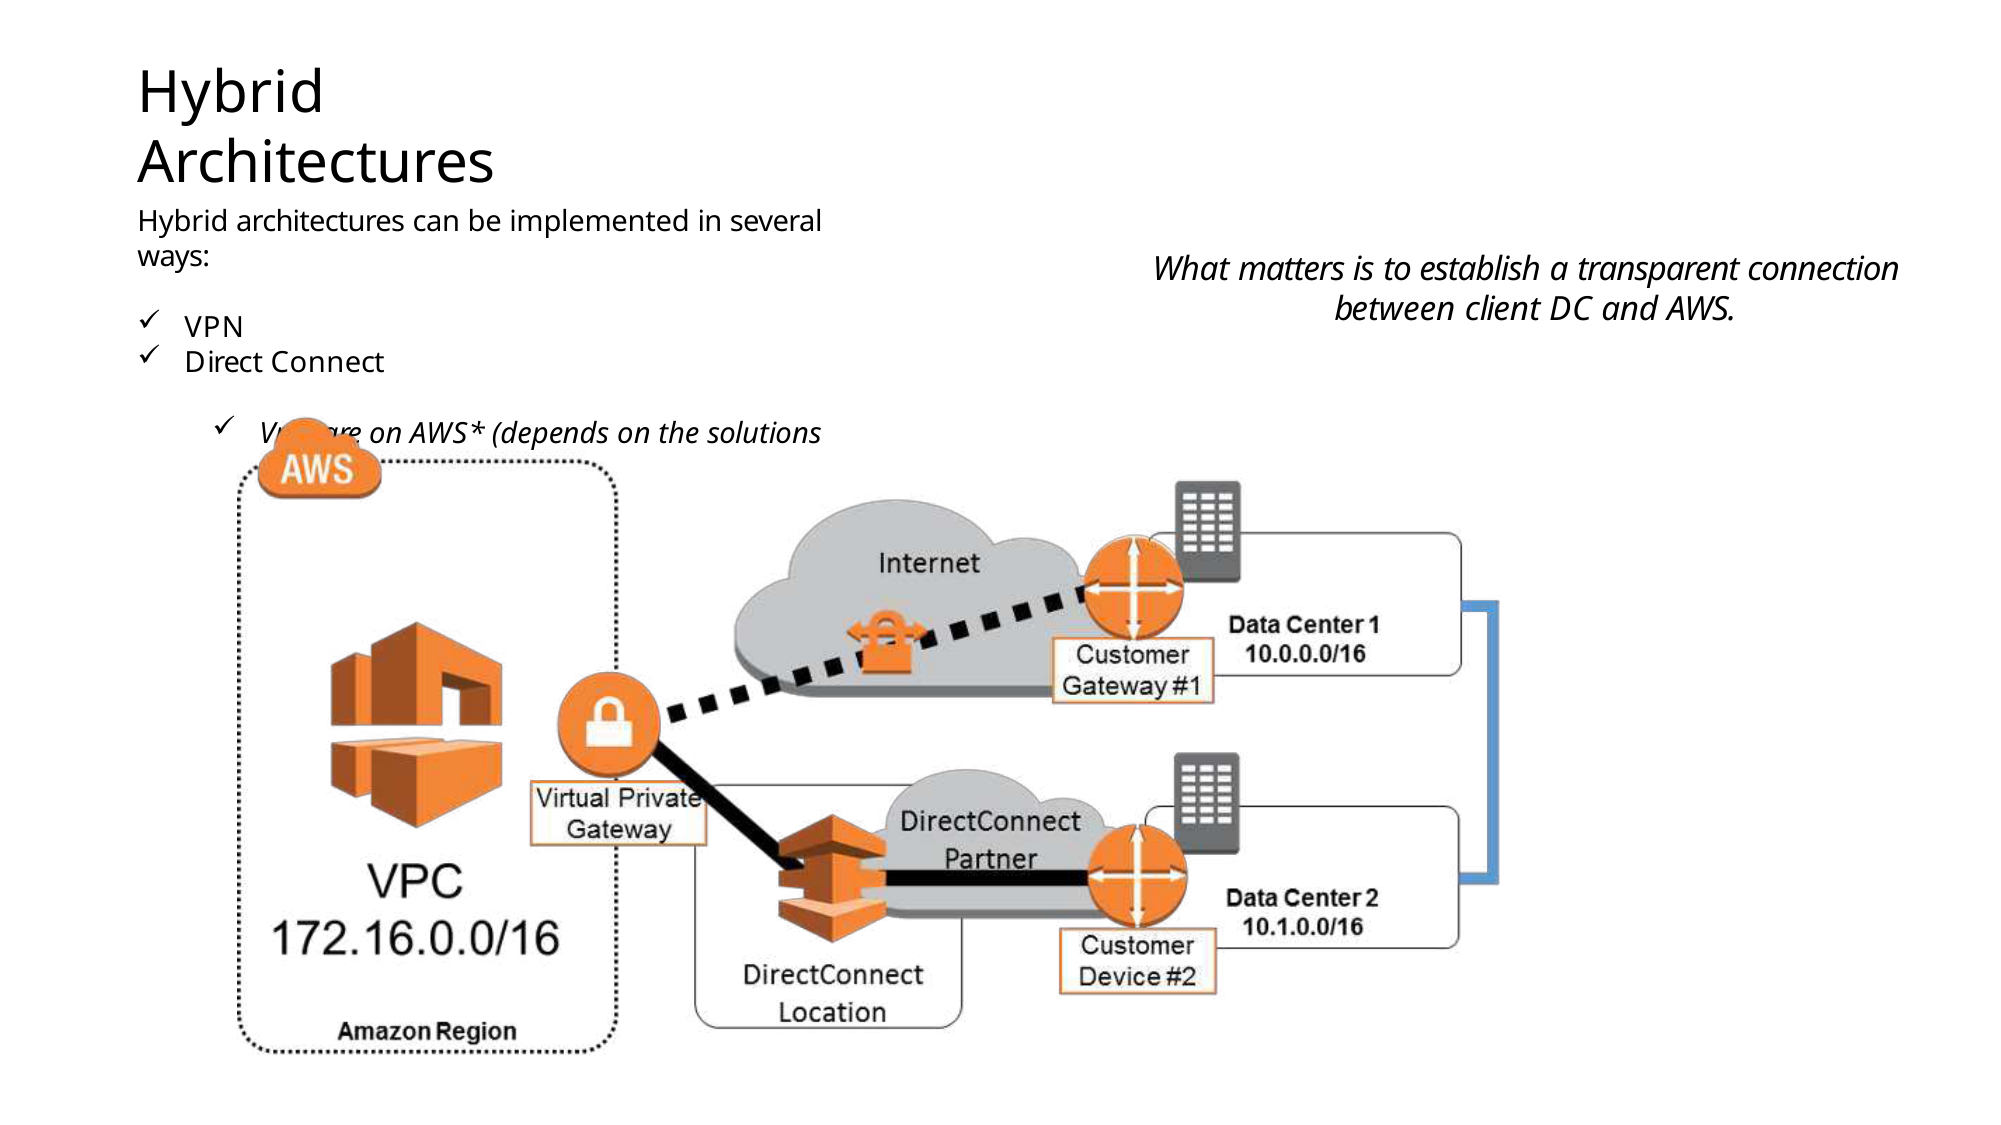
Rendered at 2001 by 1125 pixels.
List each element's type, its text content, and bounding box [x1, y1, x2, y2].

text_box What matters is to establish a transparent connection between client DC and AWS. [1150, 245, 1919, 328]
picture [237, 392, 1501, 1060]
title Hybrid Architectures [135, 51, 681, 200]
text_box Hybrid architectures can be implemented in several ways: VPN Direct Connect Vmware on AWS* (depends on the solutions above) [135, 200, 893, 485]
